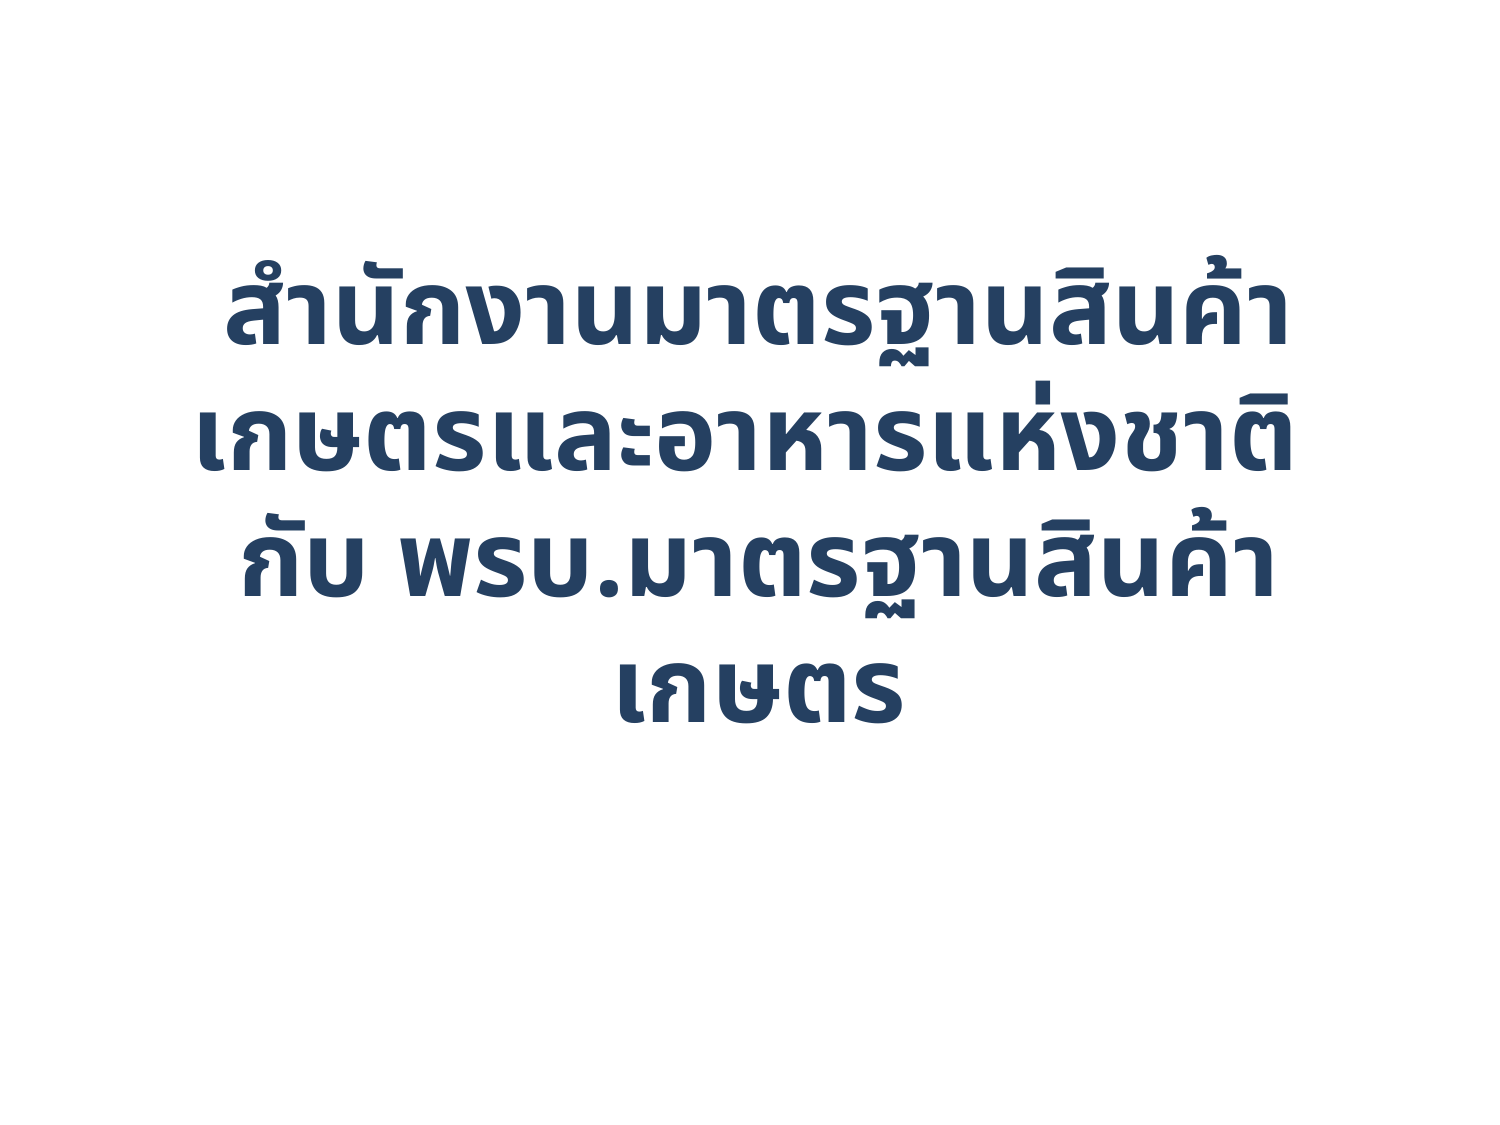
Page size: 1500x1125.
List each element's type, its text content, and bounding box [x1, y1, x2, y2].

title สำนักงานมาตรฐานสินค้าเกษตรและอาหารแห่งชาติ กับ พรบ.มาตรฐานสินค้าเกษตร [76, 231, 1441, 752]
